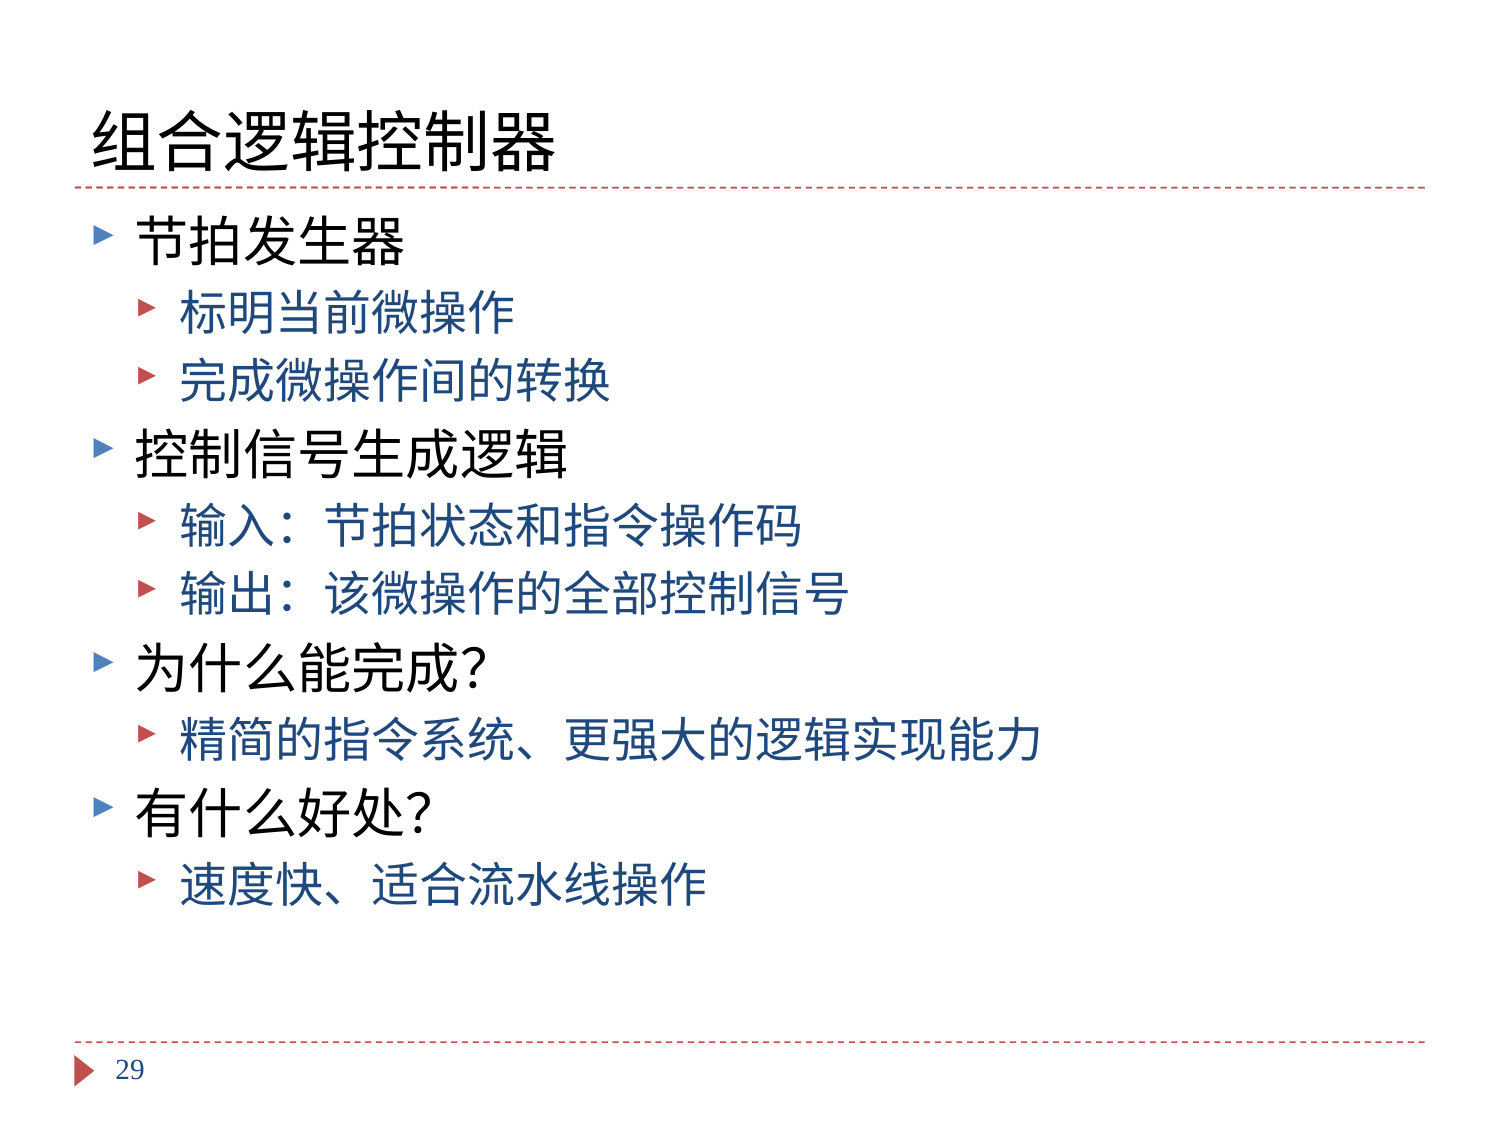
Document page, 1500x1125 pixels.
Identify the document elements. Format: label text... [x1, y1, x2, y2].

list 节拍发生器 标明当前微操作 完成微操作间的转换 控制信号生成逻辑 输入：节拍状态和指令操作码 输出：该微操作的全部控制信号 为什么能完成？ 精简的指令系统、更强大的逻辑实现能力 有什么好处？ 速度快、适合流水线操作 [75, 200, 1425, 1006]
title 组合逻辑控制器 [75, 24, 1425, 188]
slide_number 29 [100, 1042, 426, 1103]
